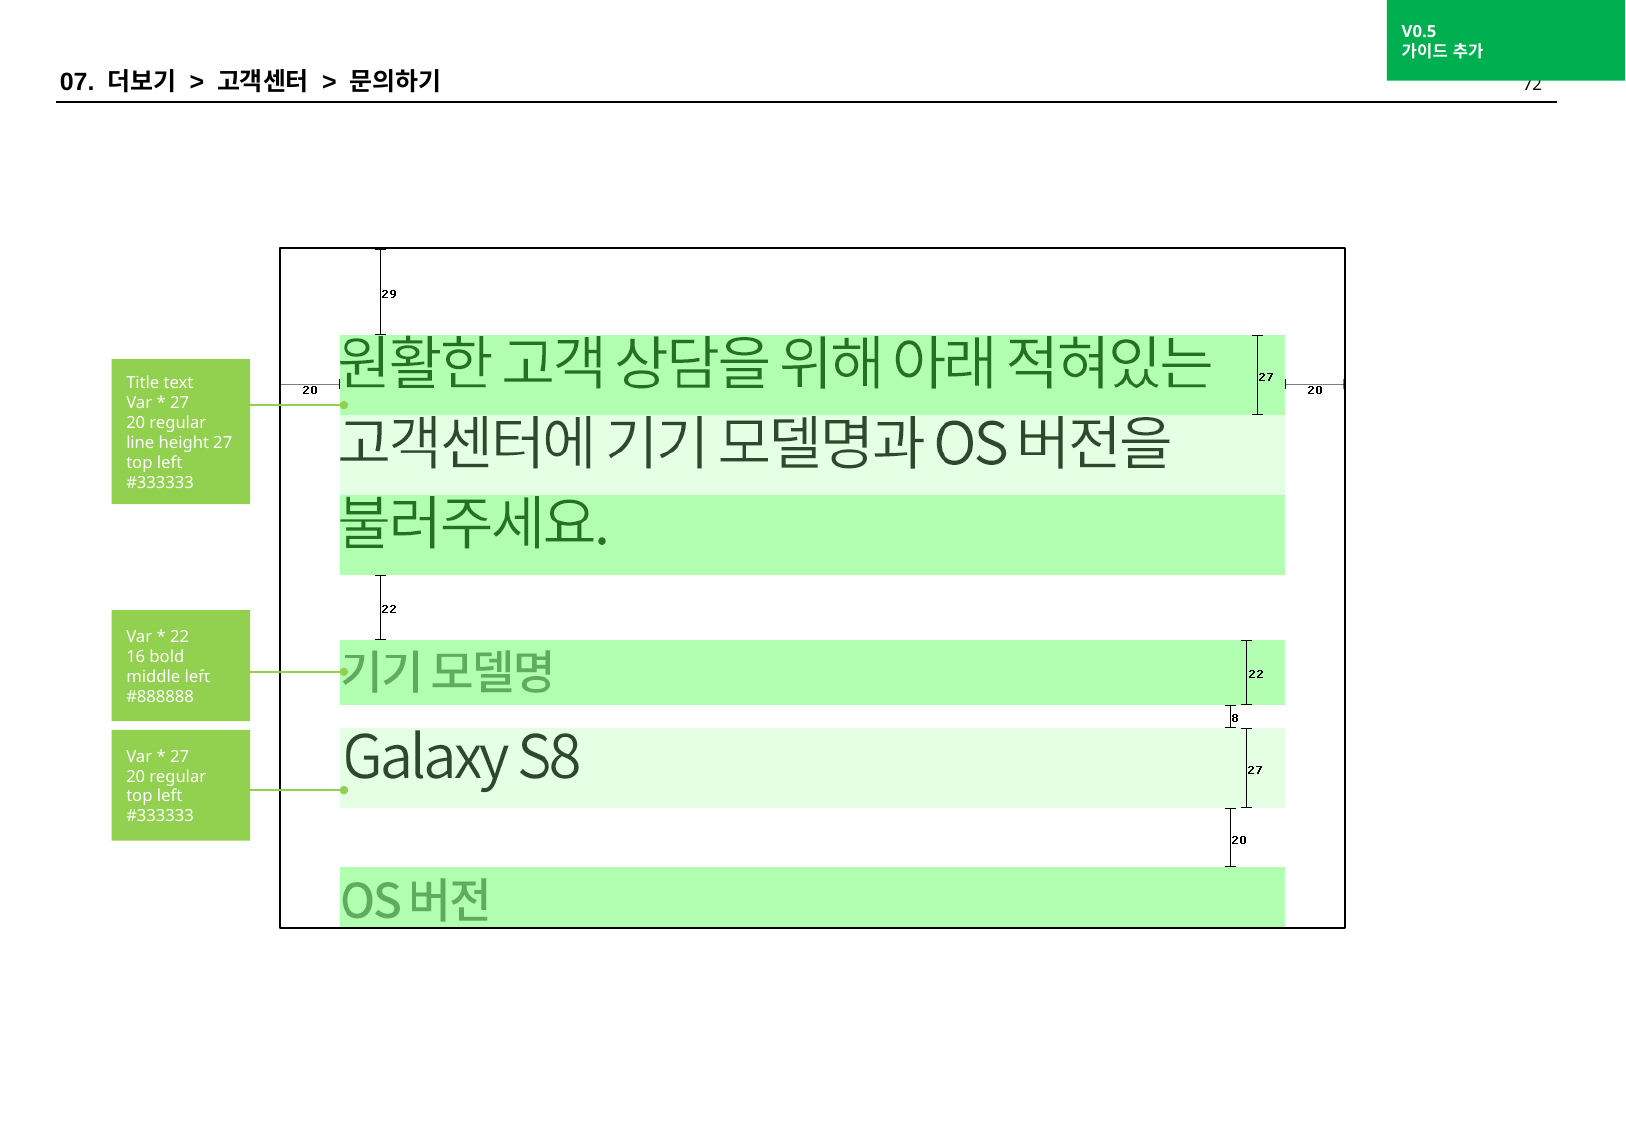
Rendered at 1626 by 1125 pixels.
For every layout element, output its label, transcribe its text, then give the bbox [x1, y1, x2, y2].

text_box Var * 27 20 regular top left #333333 [109, 728, 252, 843]
text_box Title text Var * 27 20 regular line height 27 top left #333333 [109, 357, 252, 506]
picture [280, 249, 1345, 928]
text_box V0.5 가이드 추가 [1385, 0, 1625, 83]
text_box 07. 더보기 > 고객센터 > 문의하기 [44, 61, 1486, 100]
text_box Var * 22 16 bold middle left #888888 [109, 608, 252, 723]
